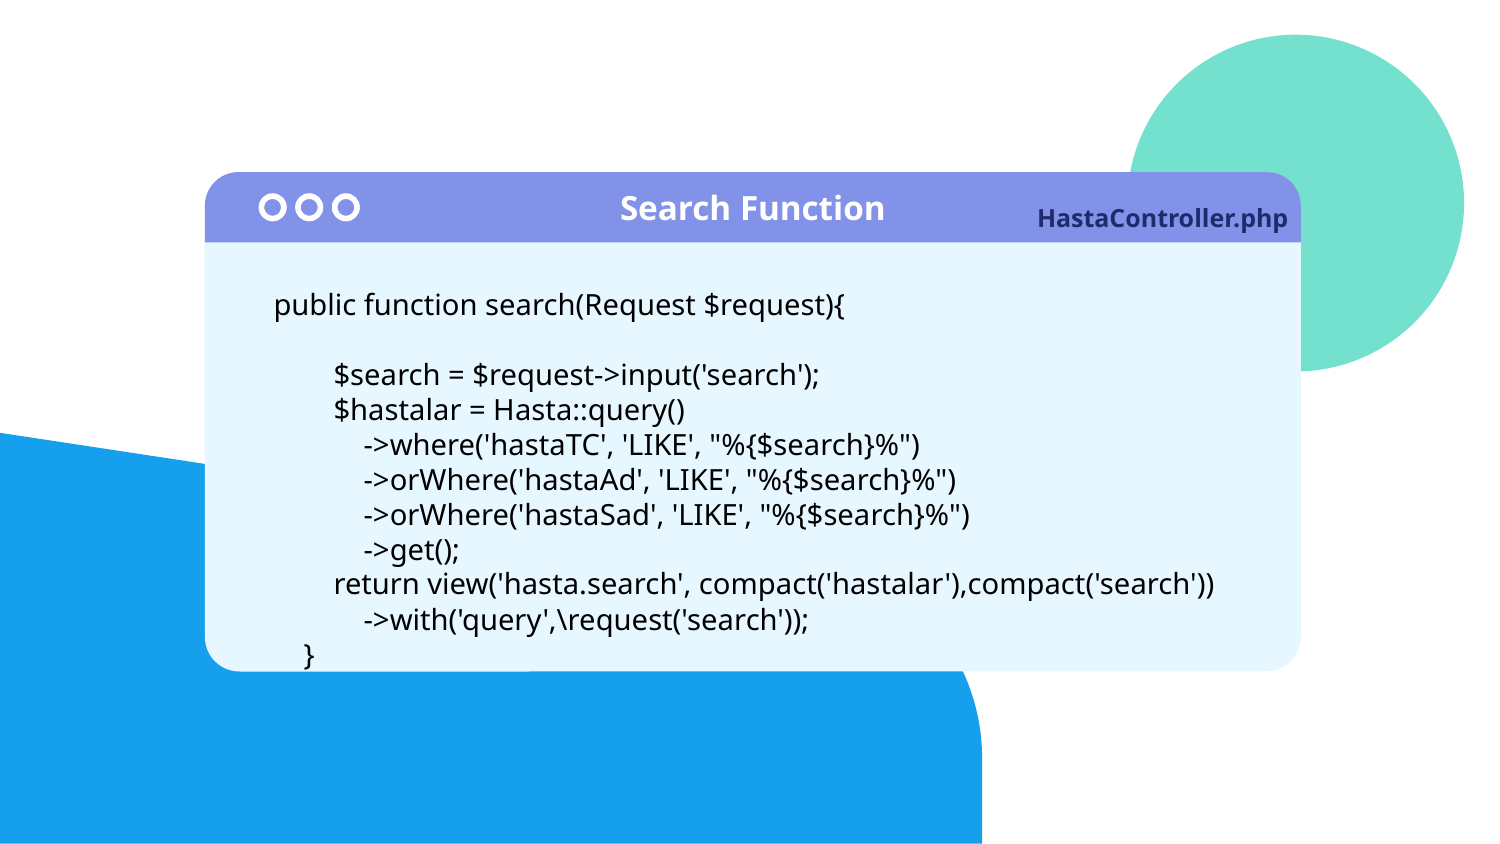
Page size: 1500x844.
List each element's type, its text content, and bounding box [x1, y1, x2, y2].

text_box [944, 172, 1299, 243]
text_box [258, 192, 361, 222]
text_box [204, 243, 1301, 672]
subtitle public function search(Request $request){ $search = $request->input('search'); $hastalar = Hasta::query() ->where('hastaTC', 'LIKE', "%{$search}%") ->orWhere('hastaAd', 'LIKE', "%{$search}%") ->orWhere('hastaSad', 'LIKE', "%{$search}%") ->get(); return view('hasta.search', compact('hastalar'),compact('search')) ->with('query',\request('search')); } [258, 271, 1301, 612]
text_box [204, 172, 561, 243]
title HastaController.php [1011, 193, 1315, 243]
text_box Search Function [561, 172, 944, 243]
